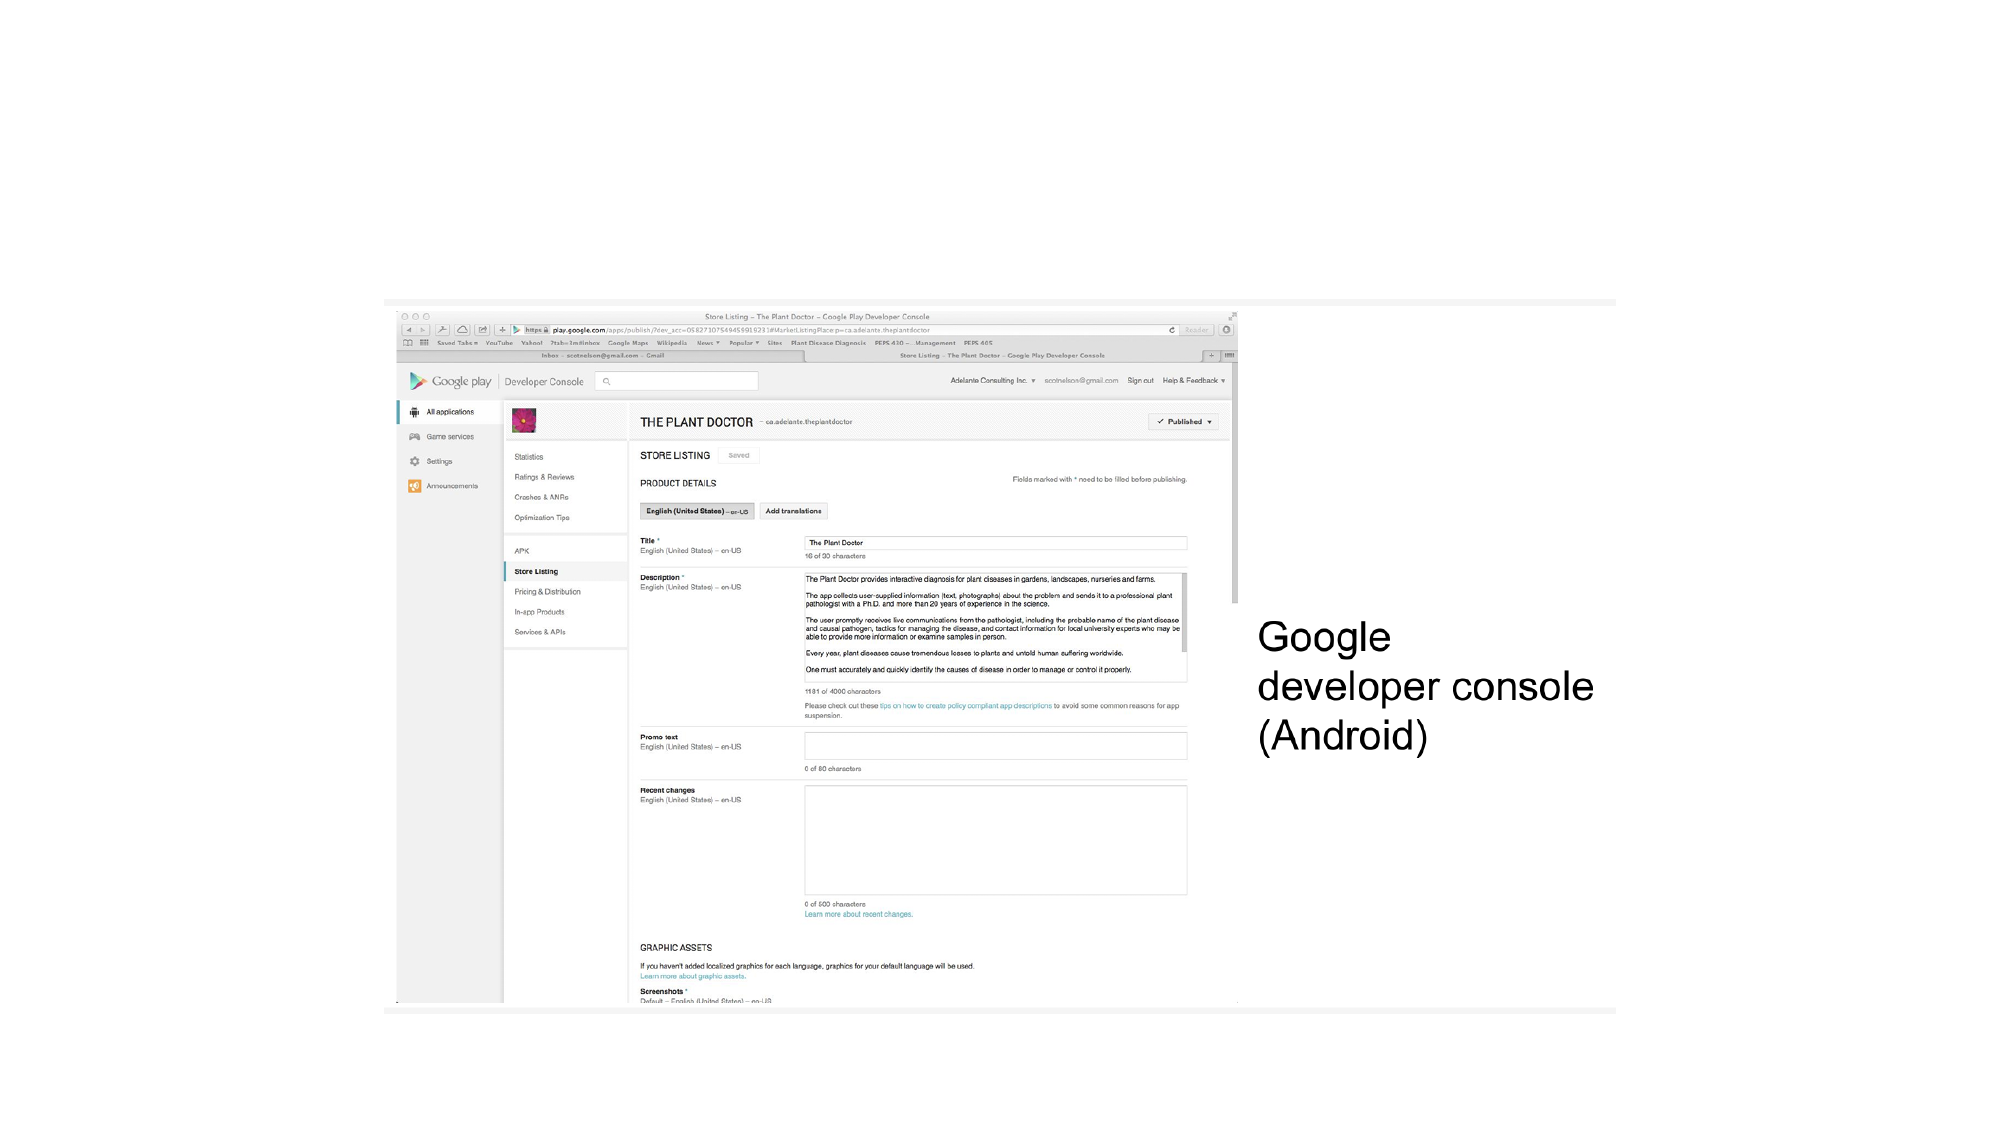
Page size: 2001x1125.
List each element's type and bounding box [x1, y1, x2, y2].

list [384, 298, 1616, 1014]
